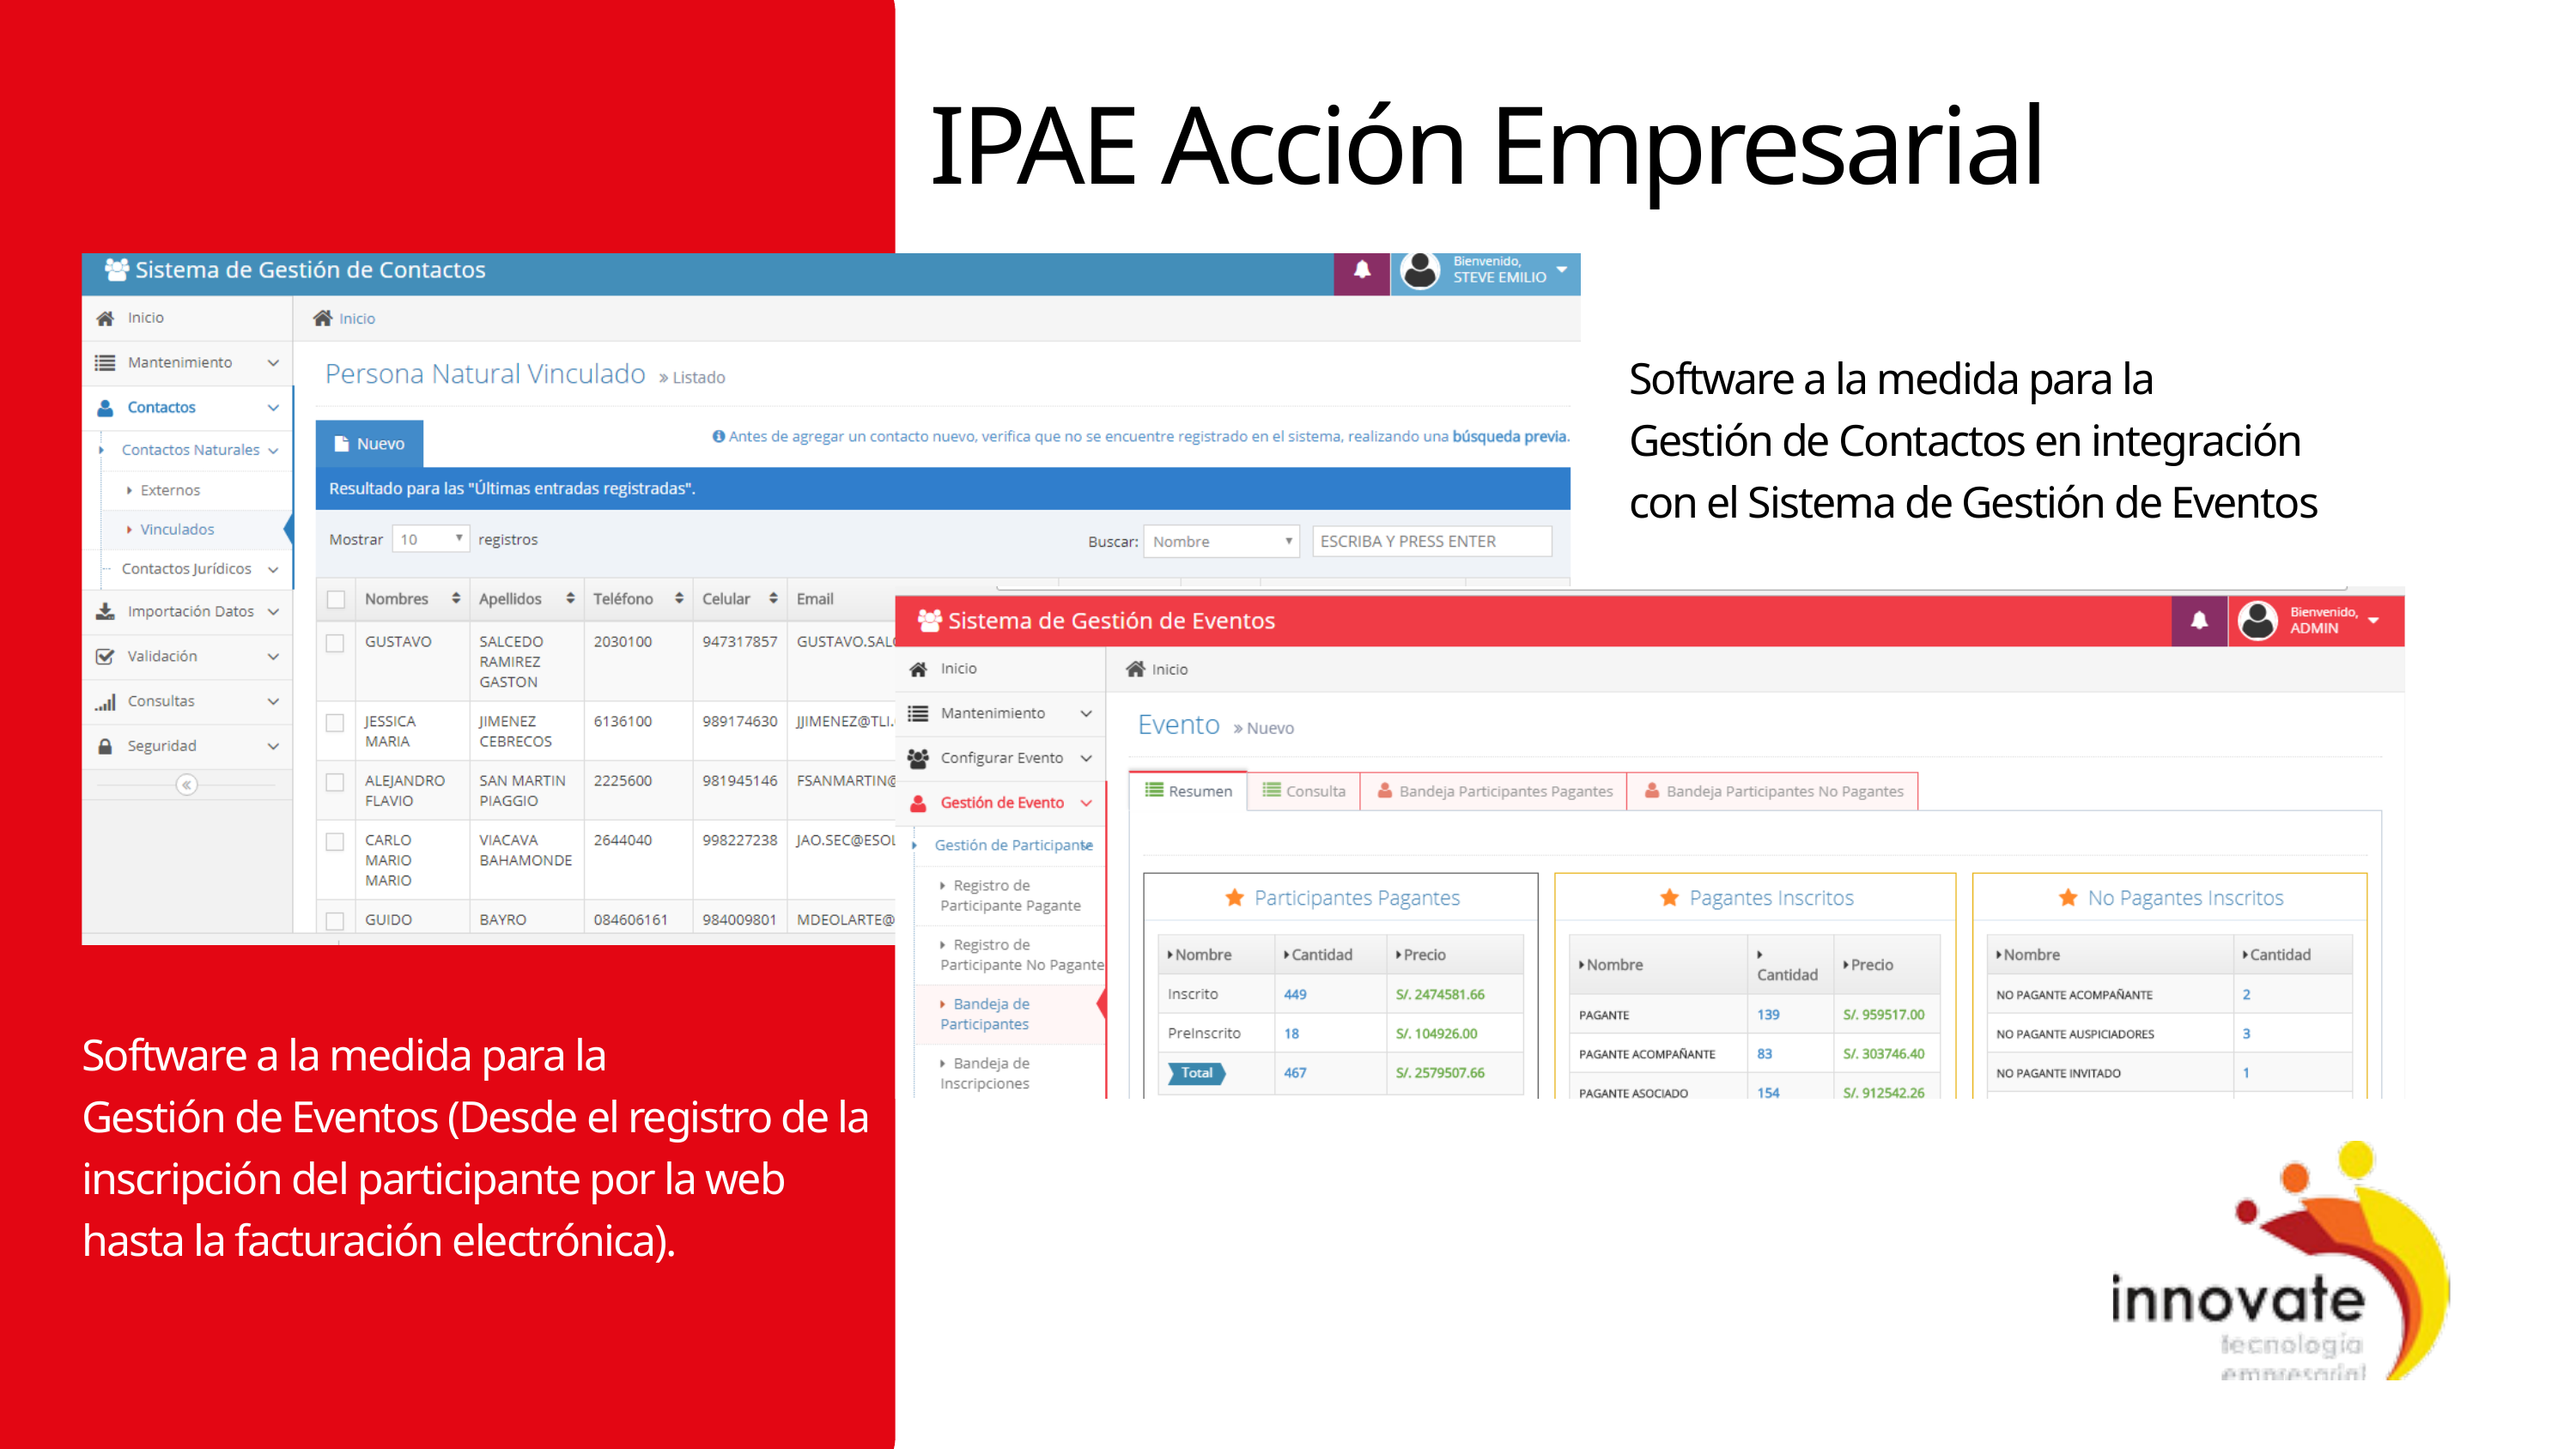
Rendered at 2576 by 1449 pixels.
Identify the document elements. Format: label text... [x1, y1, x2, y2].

text_box [2112, 1141, 2493, 1380]
text_box [898, 253, 1581, 586]
text_box Software a la medida para la Gestión de Contactos en integración con el Sistema de Gestión de Eventos [1629, 341, 2406, 527]
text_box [0, 0, 896, 1449]
text_box IPAE Acción Empresarial [929, 76, 2493, 206]
text_box [898, 586, 2406, 1099]
